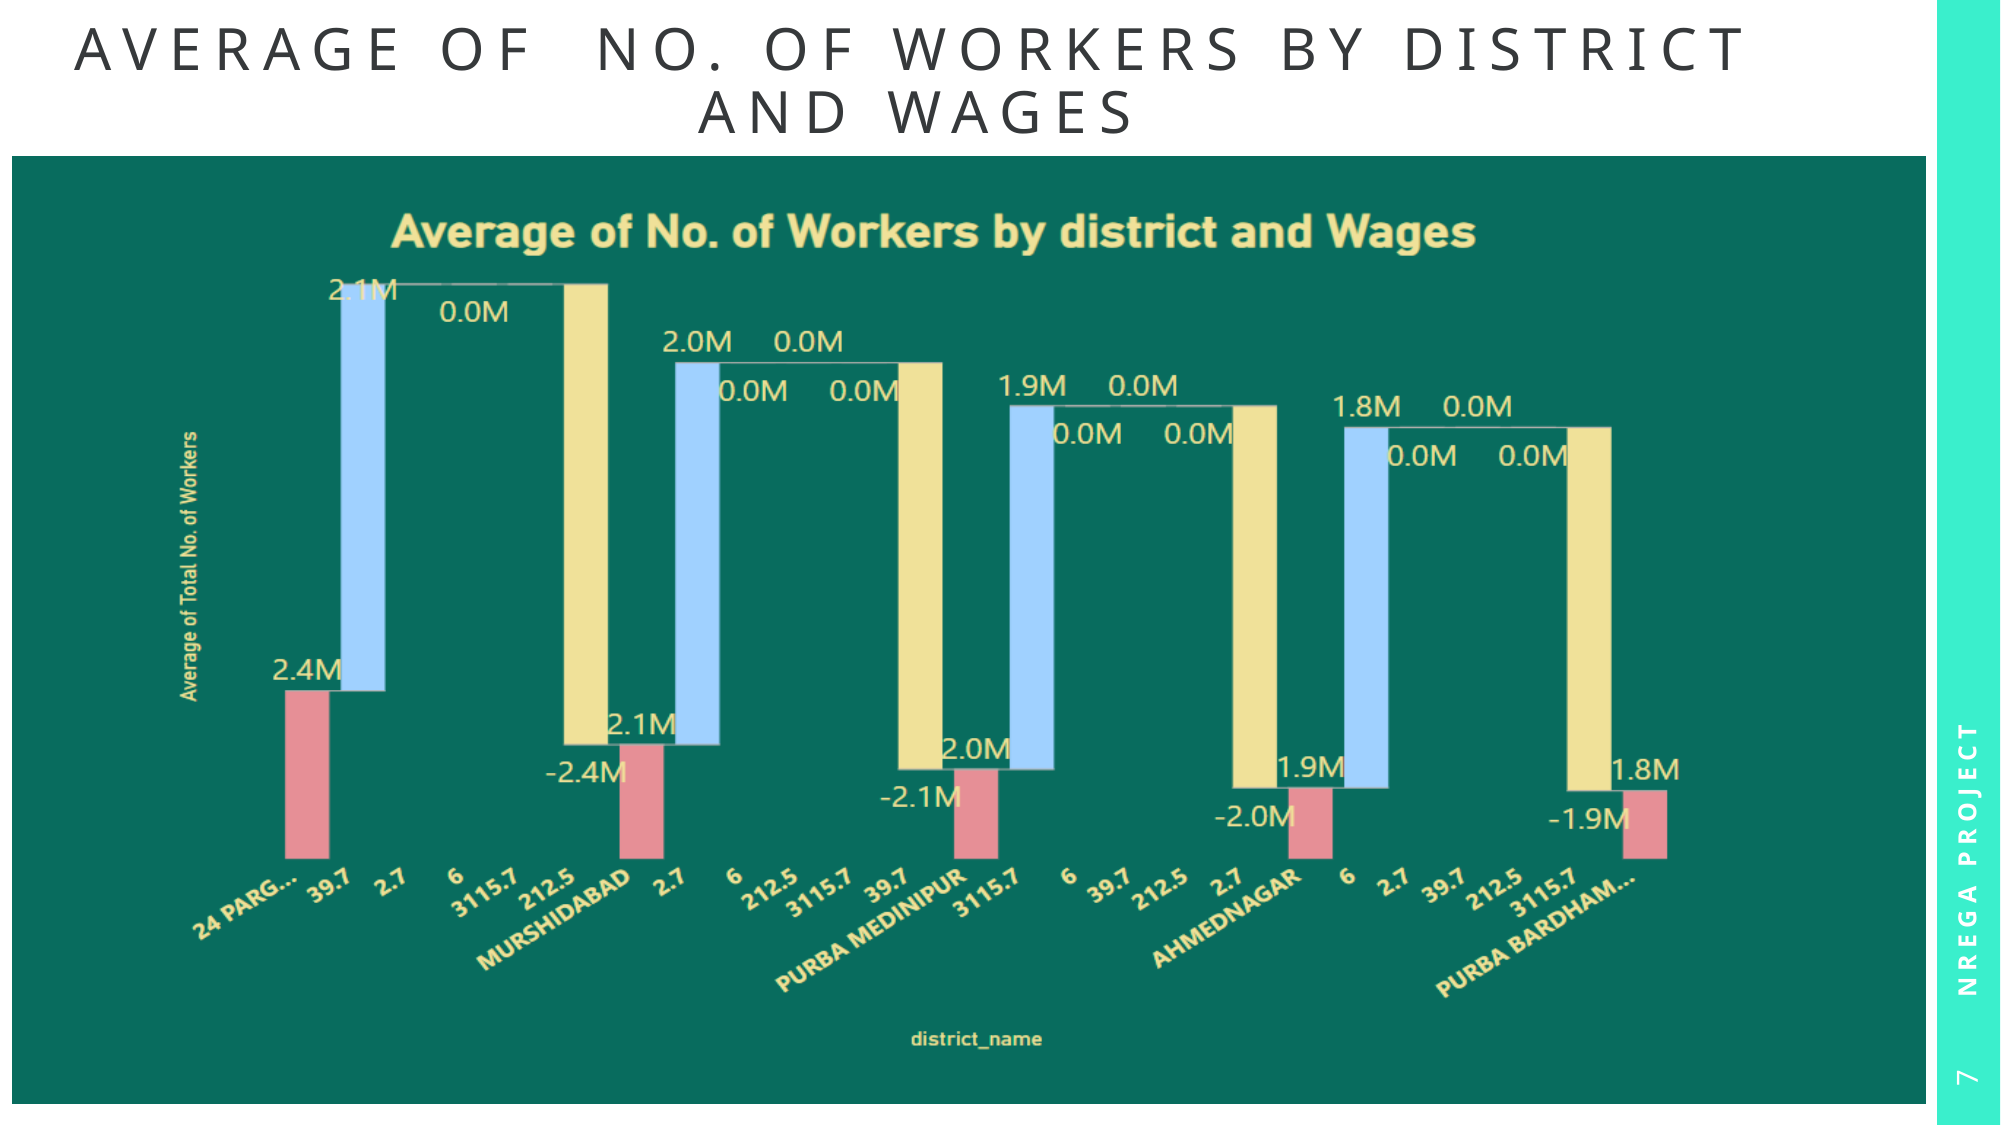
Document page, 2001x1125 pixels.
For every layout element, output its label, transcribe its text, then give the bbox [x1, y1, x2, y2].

title Average of No. OF Workers by district and Wages [30, 10, 1800, 156]
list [12, 156, 1926, 1104]
slide_number 7 [1937, 1032, 2000, 1125]
footer NREGA PROJECT [1937, 0, 2000, 1032]
